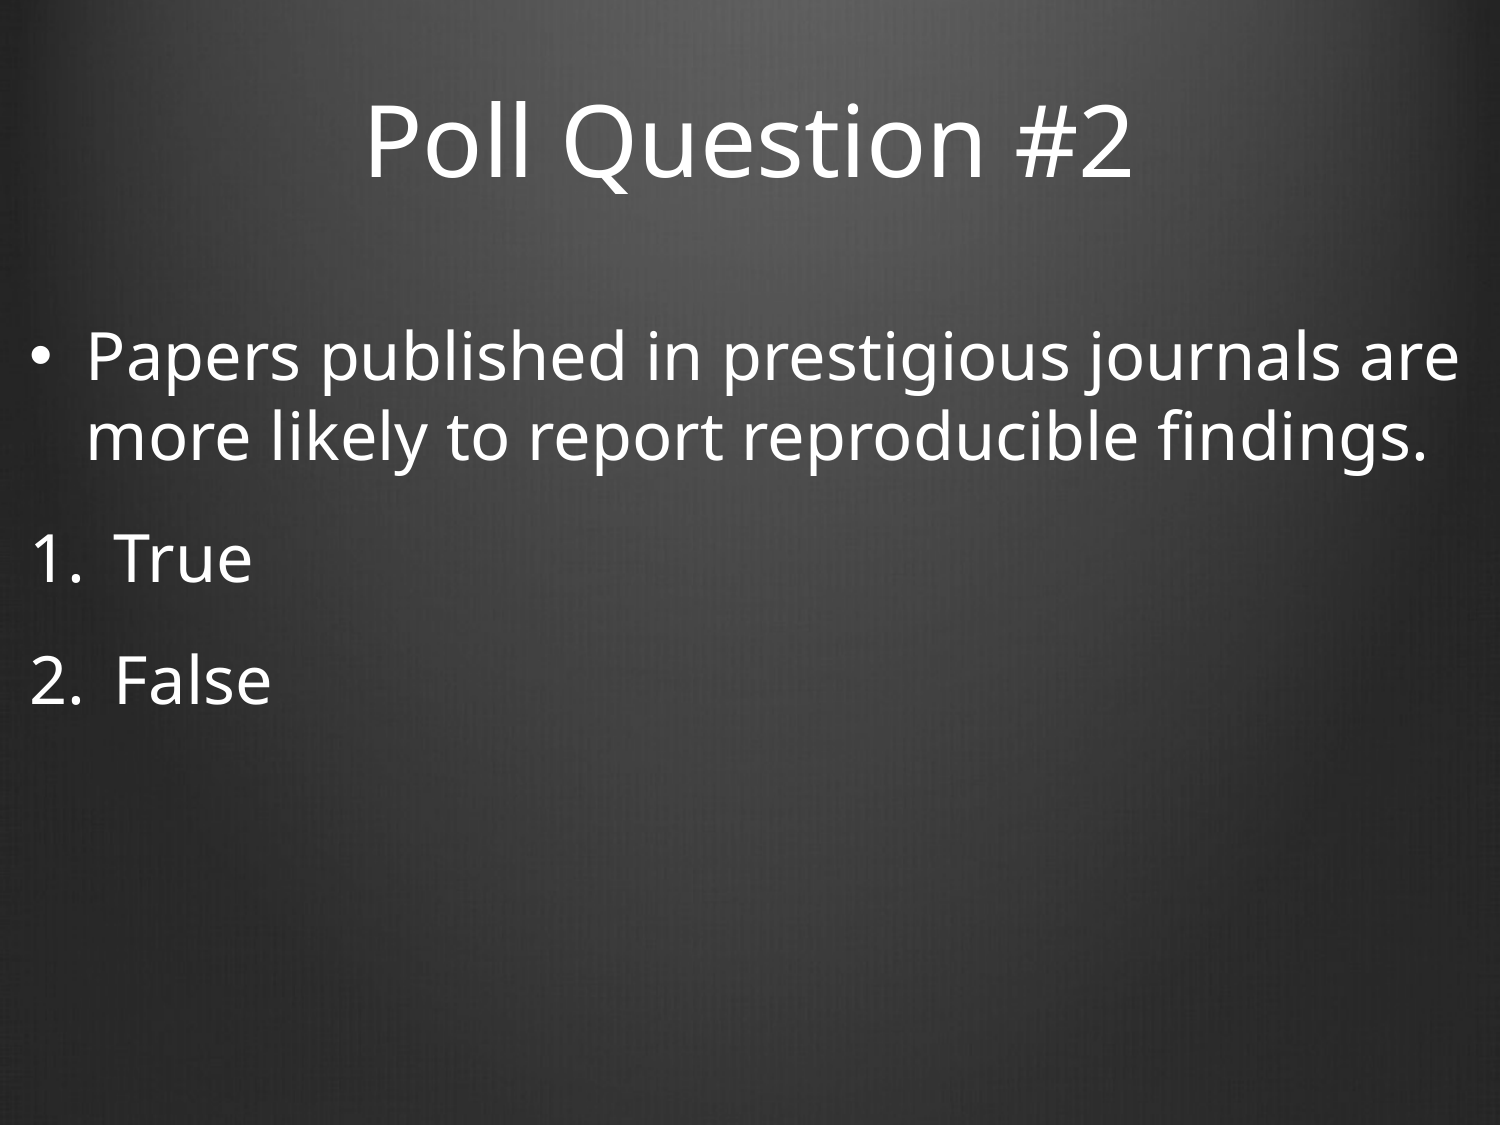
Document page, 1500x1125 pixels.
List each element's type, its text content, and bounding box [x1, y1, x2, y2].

list Papers published in prestigious journals are more likely to report reproducible findings. True False [14, 306, 1500, 1005]
title Poll Question #2 [112, 19, 1388, 255]
picture [0, 0, 1500, 1125]
